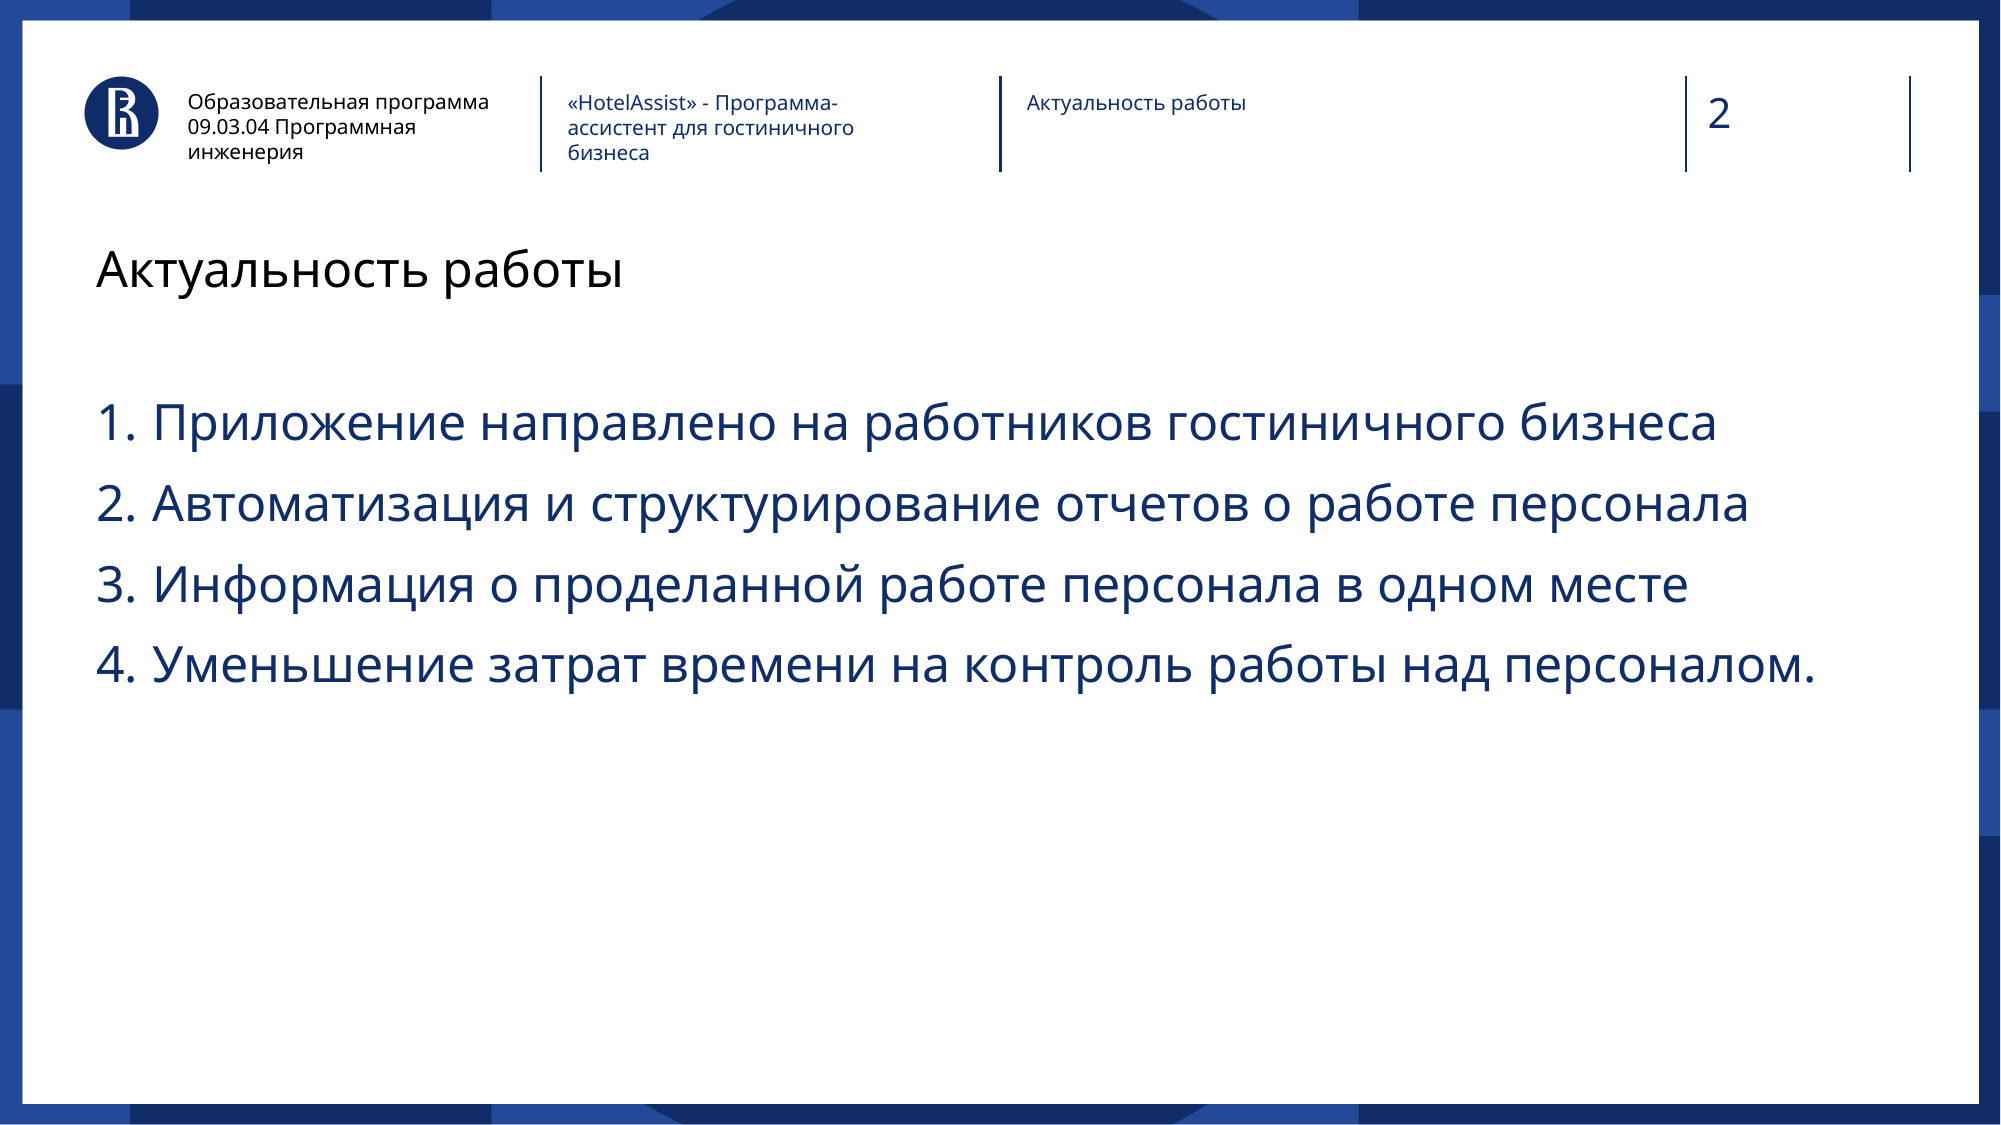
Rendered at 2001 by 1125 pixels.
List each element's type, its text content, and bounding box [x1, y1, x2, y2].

list Актуальность работы [1026, 90, 1367, 157]
list Приложение направлено на работников гостиничного бизнеса Автоматизация и структурирование отчетов о работе персонала Информация о проделанной работе персонала в одном месте Уменьшение затрат времени на контроль работы над персоналом. [96, 390, 1911, 1035]
list Образовательная программа 09.03.04 Программная инженерия [187, 88, 528, 157]
picture [0, 0, 2001, 1125]
list «HotelAssist» - Программа-ассистент для гостиничного бизнеса [567, 90, 907, 157]
title Актуальность работы [96, 237, 1911, 365]
